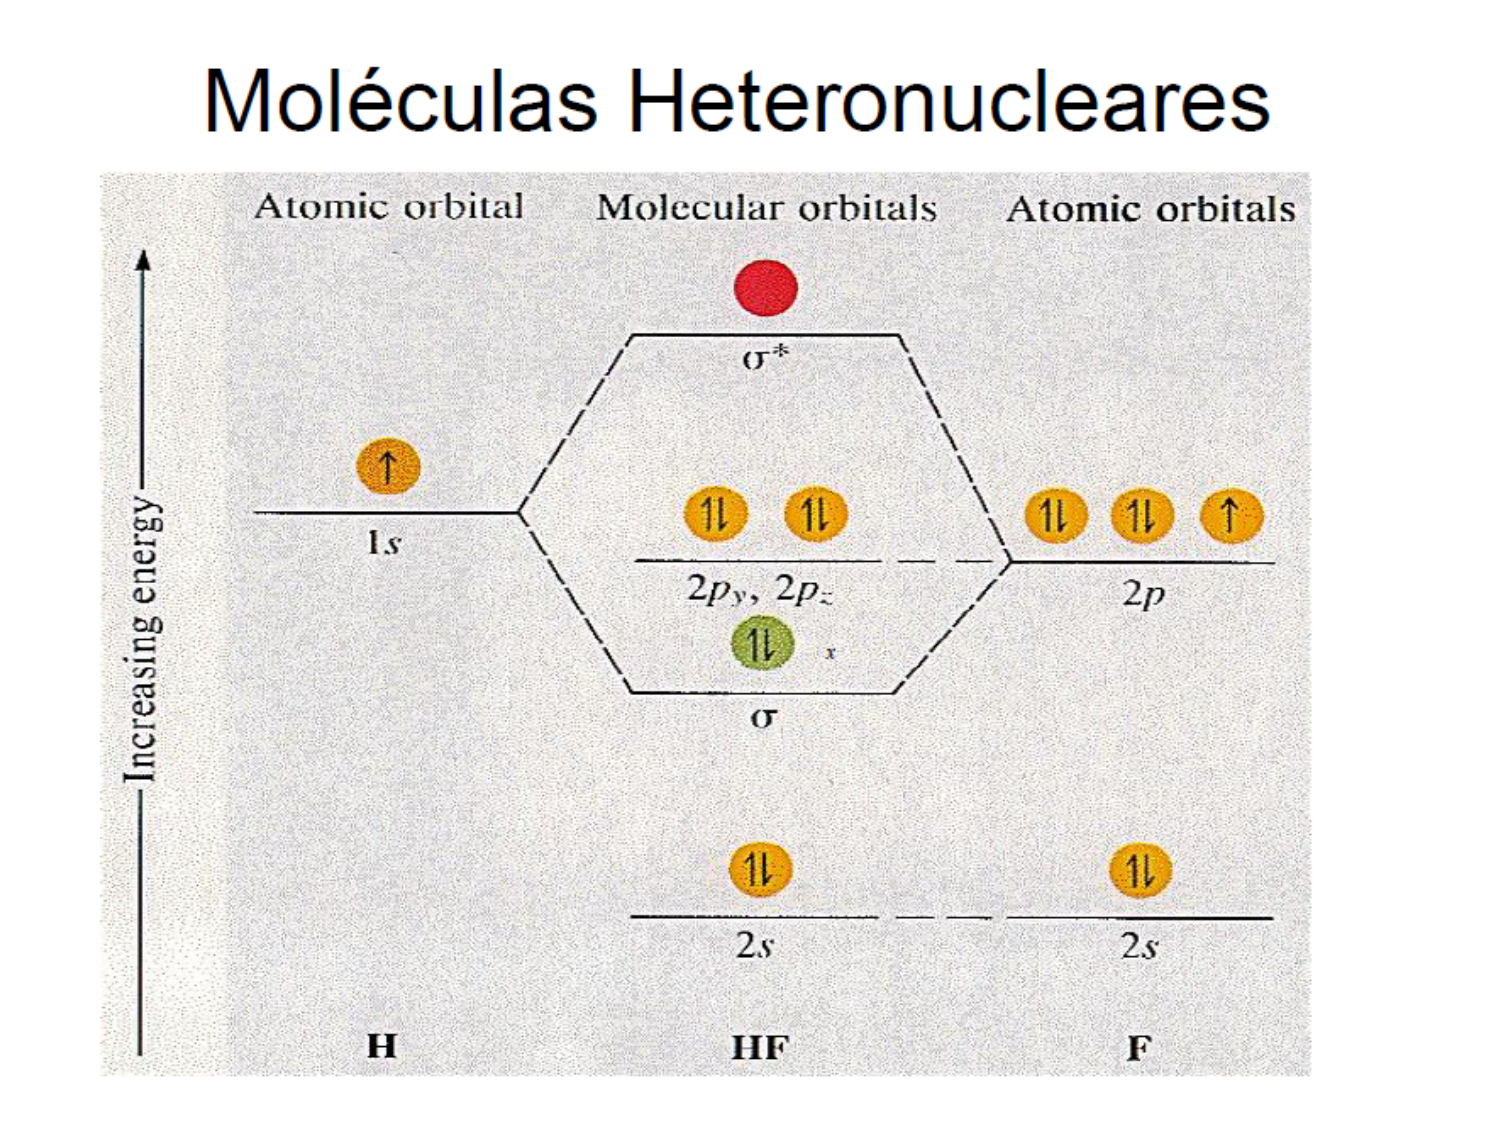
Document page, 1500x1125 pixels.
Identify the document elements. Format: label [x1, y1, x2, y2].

picture [52, 30, 1389, 1080]
